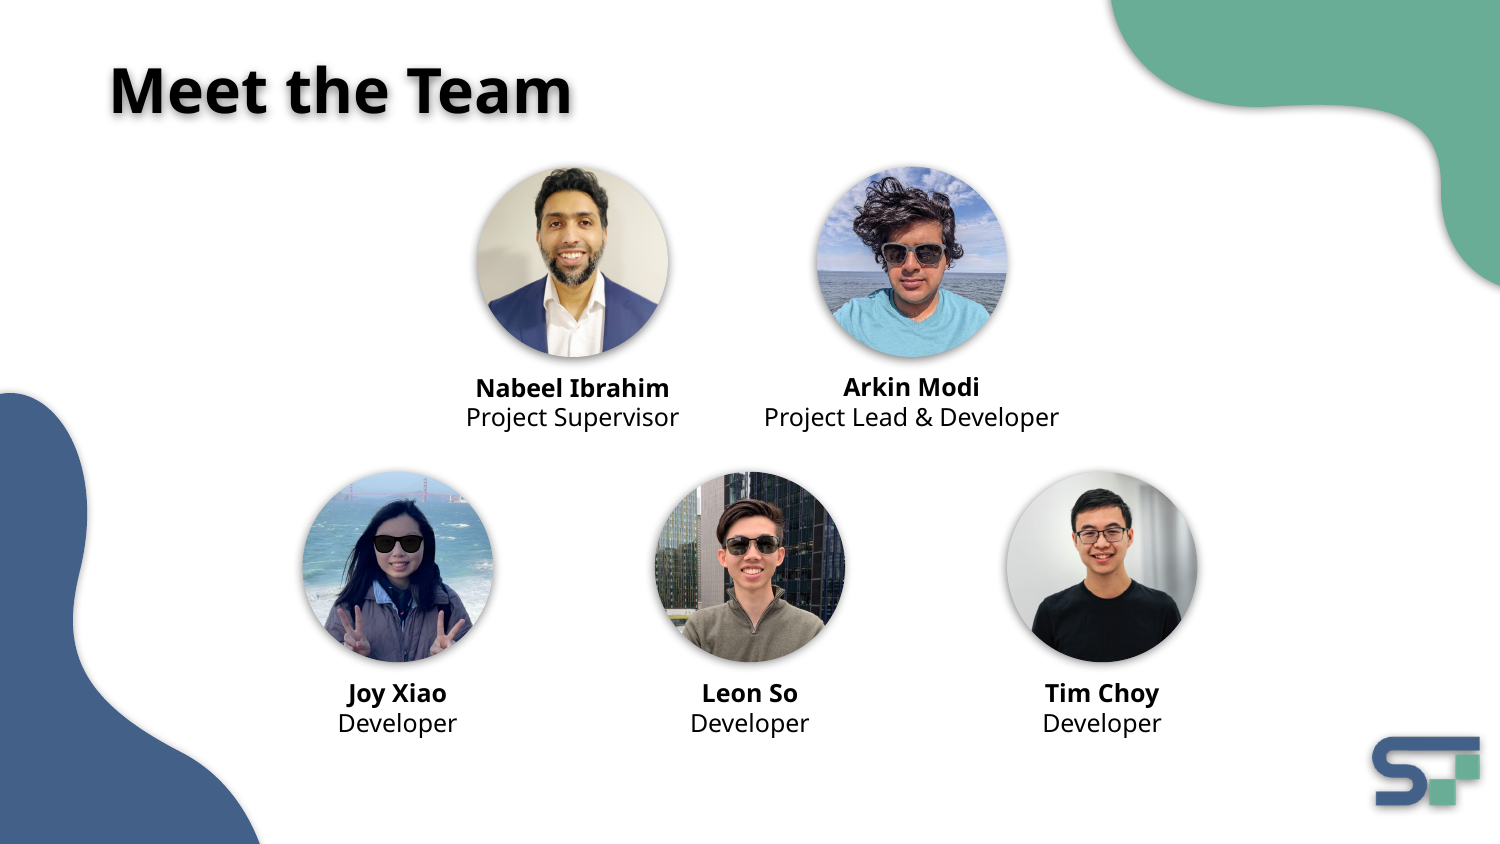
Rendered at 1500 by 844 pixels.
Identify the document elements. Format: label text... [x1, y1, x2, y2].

picture [1357, 701, 1500, 844]
picture [1006, 471, 1198, 663]
picture [654, 471, 846, 663]
text_box Joy Xiao Developer [216, 662, 568, 777]
text_box Nabeel Ibrahim Project Supervisor [386, 357, 730, 426]
text_box Meet the Team [93, 35, 1112, 141]
text_box Leon So Developer [568, 662, 920, 777]
picture [816, 166, 1008, 358]
text_box Arkin Modi Project Lead & Developer [730, 356, 1094, 472]
text_box [0, 393, 260, 844]
text_box [1111, 0, 1500, 286]
picture [477, 166, 669, 358]
picture [302, 471, 494, 663]
text_box Tim Choy Developer [920, 662, 1284, 777]
